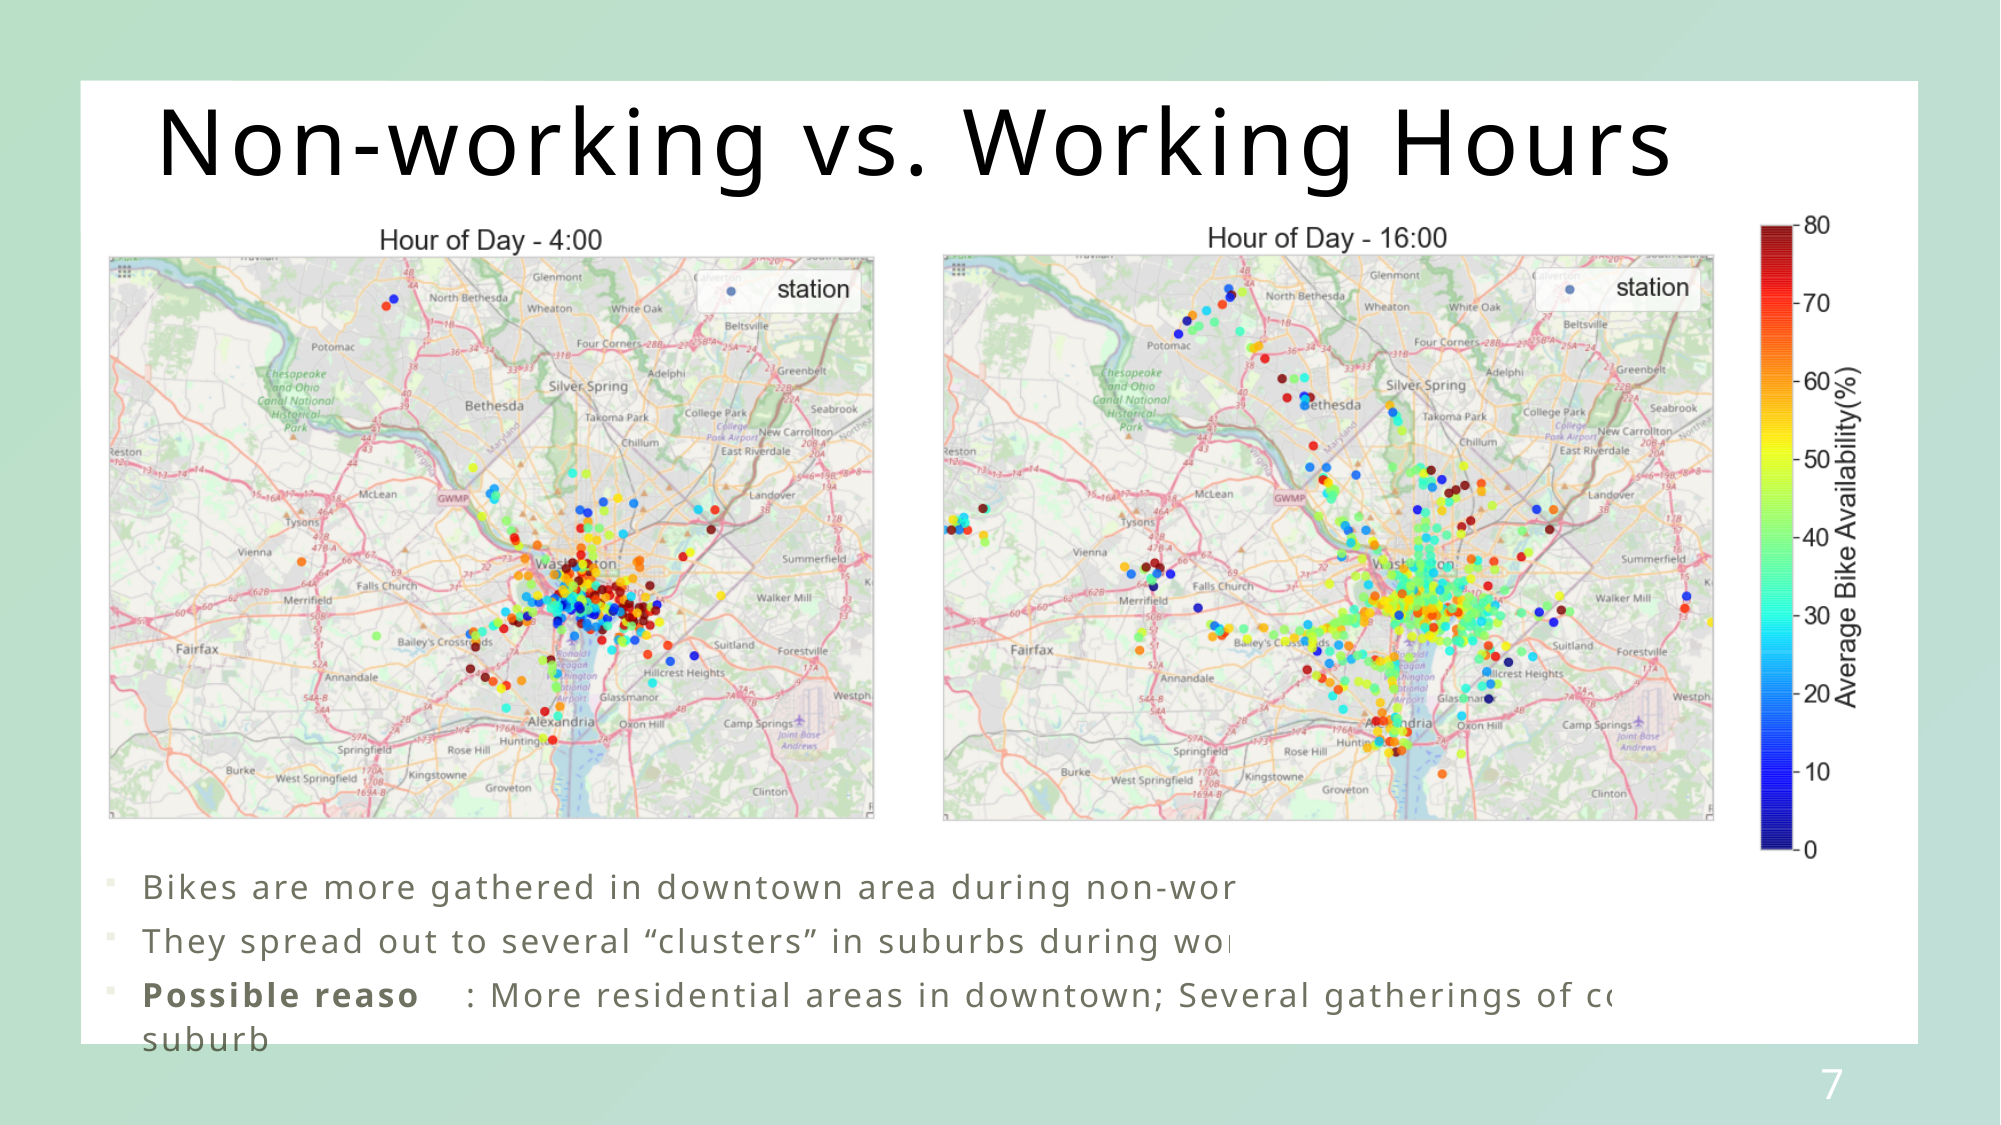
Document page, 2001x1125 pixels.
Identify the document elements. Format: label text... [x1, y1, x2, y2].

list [89, 211, 914, 870]
text_box Bikes are more gathered in downtown area during non-working hours They spread out to several “clusters” in suburbs during working hours Possible reasons: More residential areas in downtown; Several gatherings of companies in suburbs [89, 854, 1958, 1111]
title Non-working vs. Working Hours [137, 100, 1863, 189]
slide_number 6 [1412, 1111, 1863, 1115]
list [914, 211, 1870, 870]
